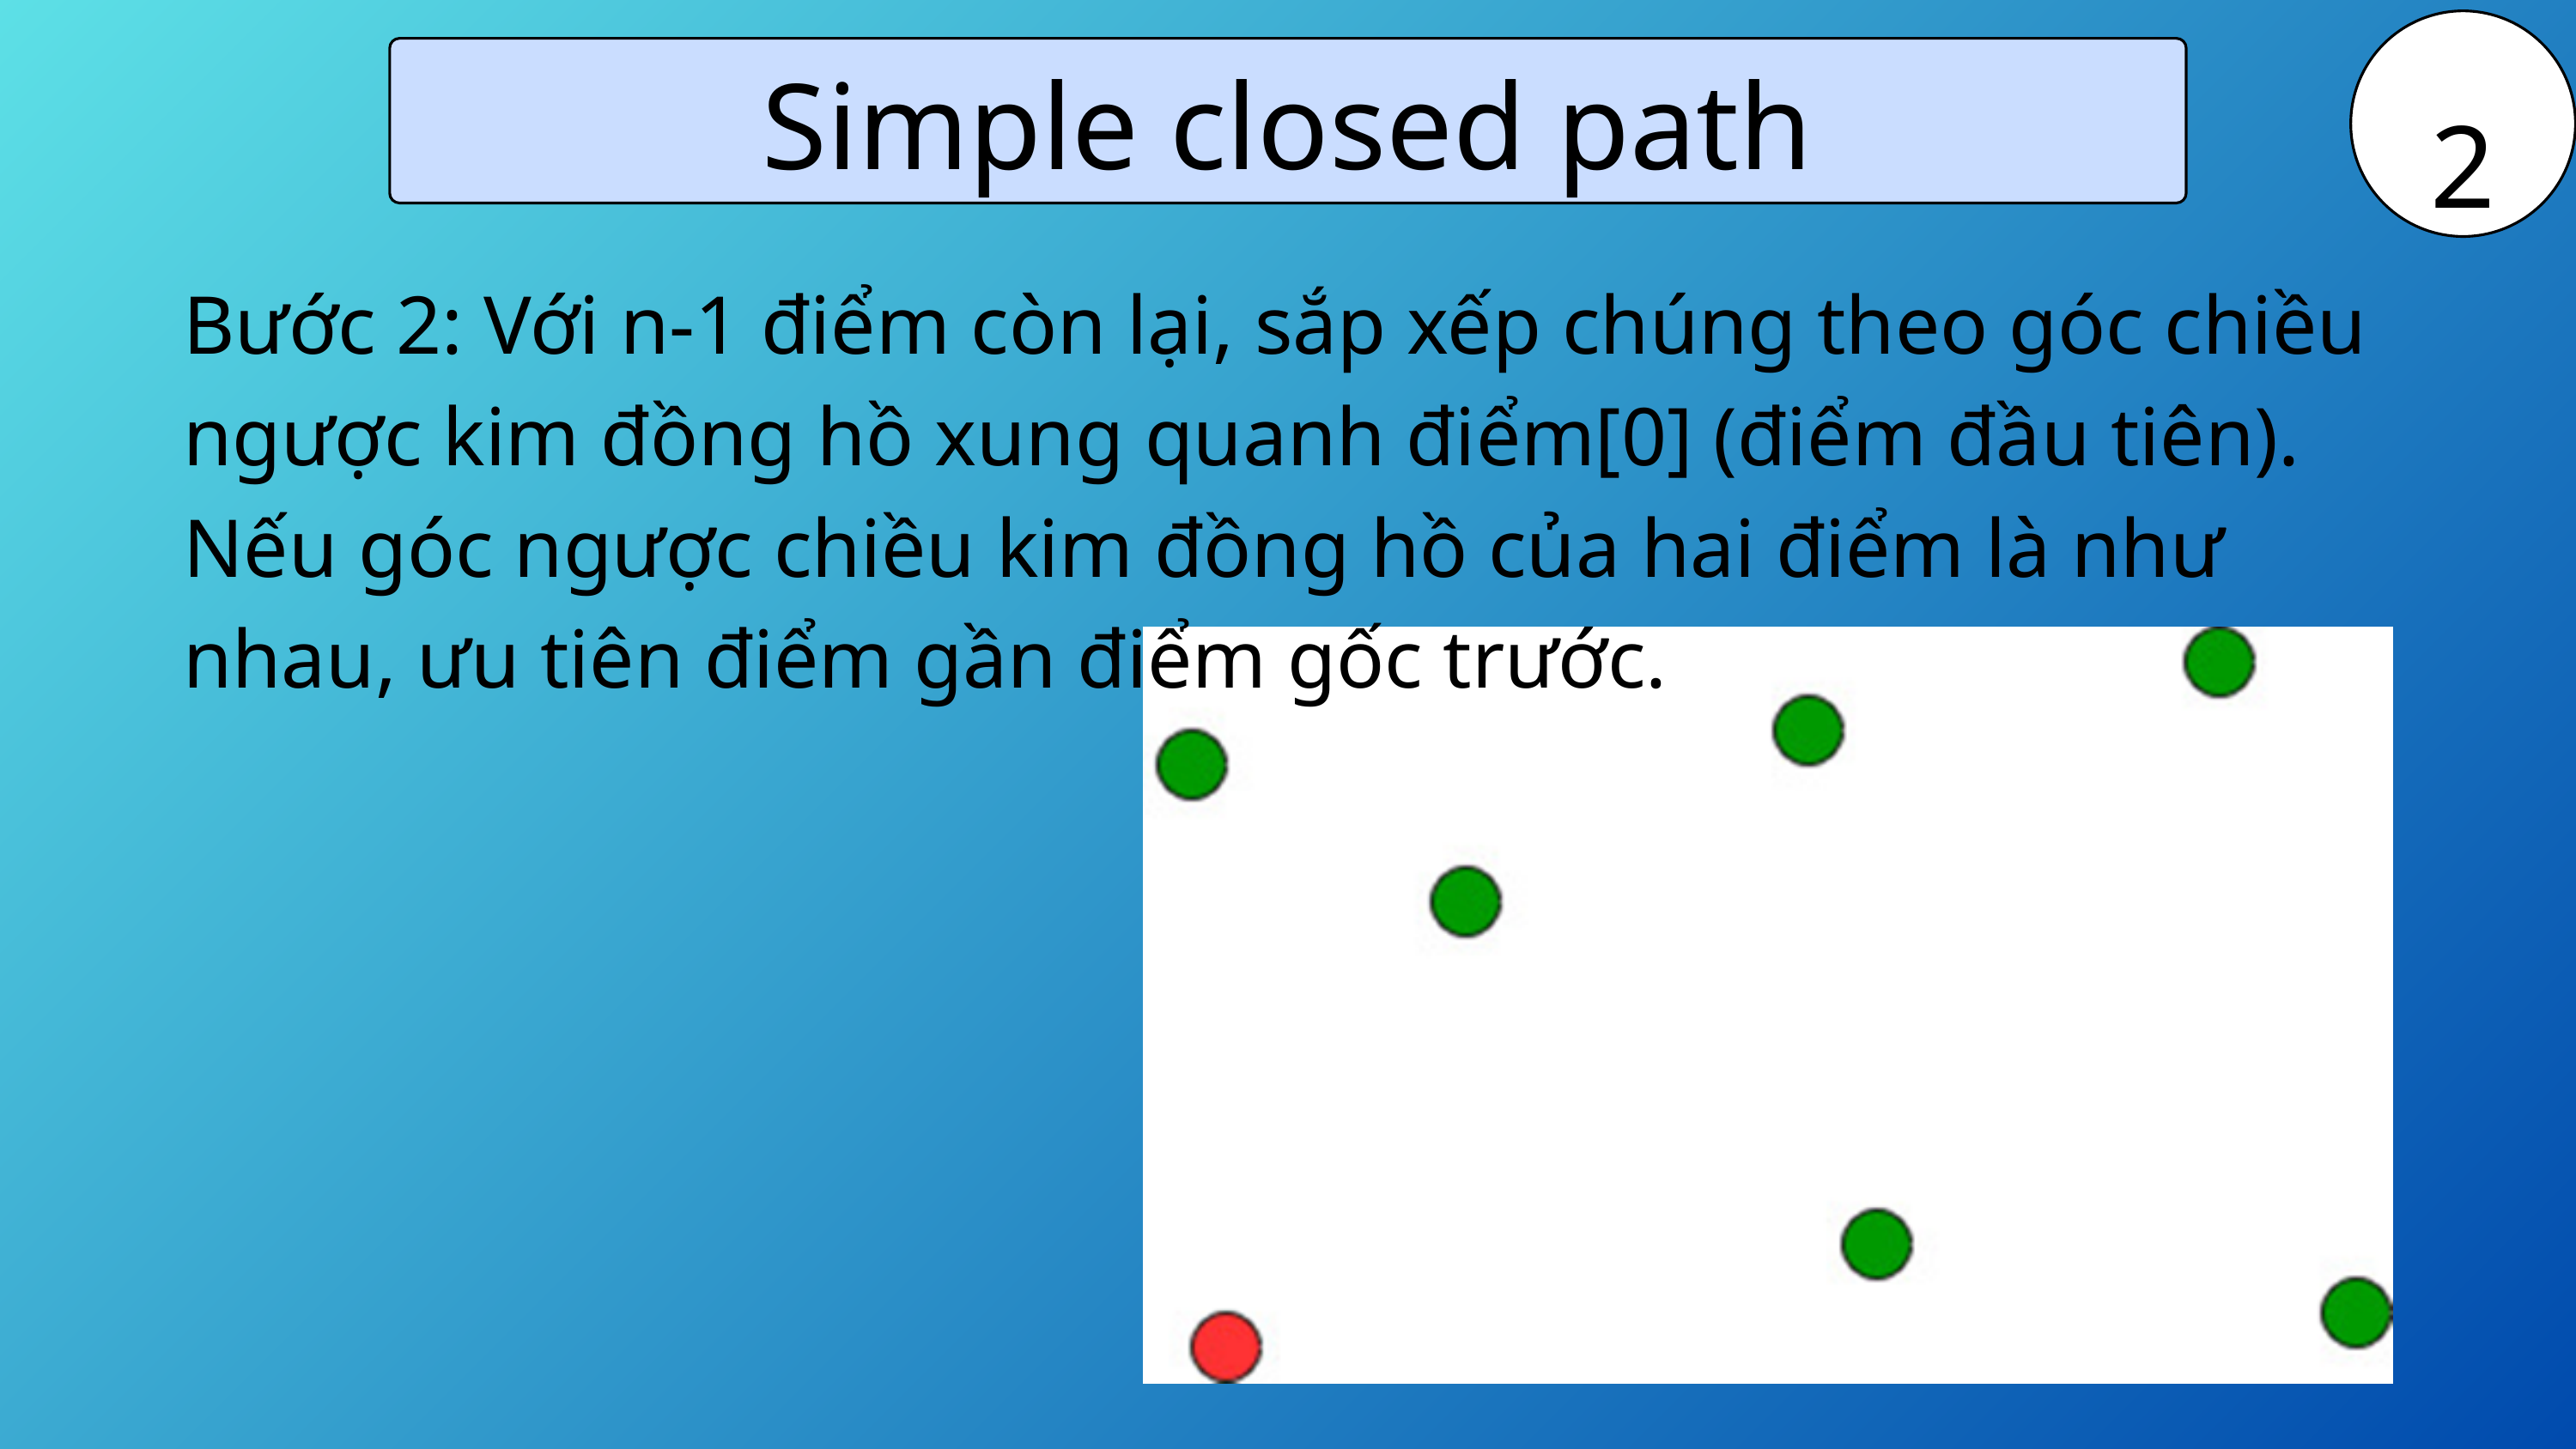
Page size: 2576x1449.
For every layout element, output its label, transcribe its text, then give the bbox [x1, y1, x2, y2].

text_box Bước 2: Với n-1 điểm còn lại, sắp xếp chúng theo góc chiều ngược kim đồng hồ xung quanh điểm[0] (điểm đầu tiên). Nếu góc ngược chiều kim đồng hồ của hai điểm là như nhau, ưu tiên điểm gần điểm gốc trước. [183, 258, 2393, 705]
picture [1143, 627, 2393, 1384]
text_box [2349, 10, 2576, 237]
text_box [389, 38, 2187, 203]
